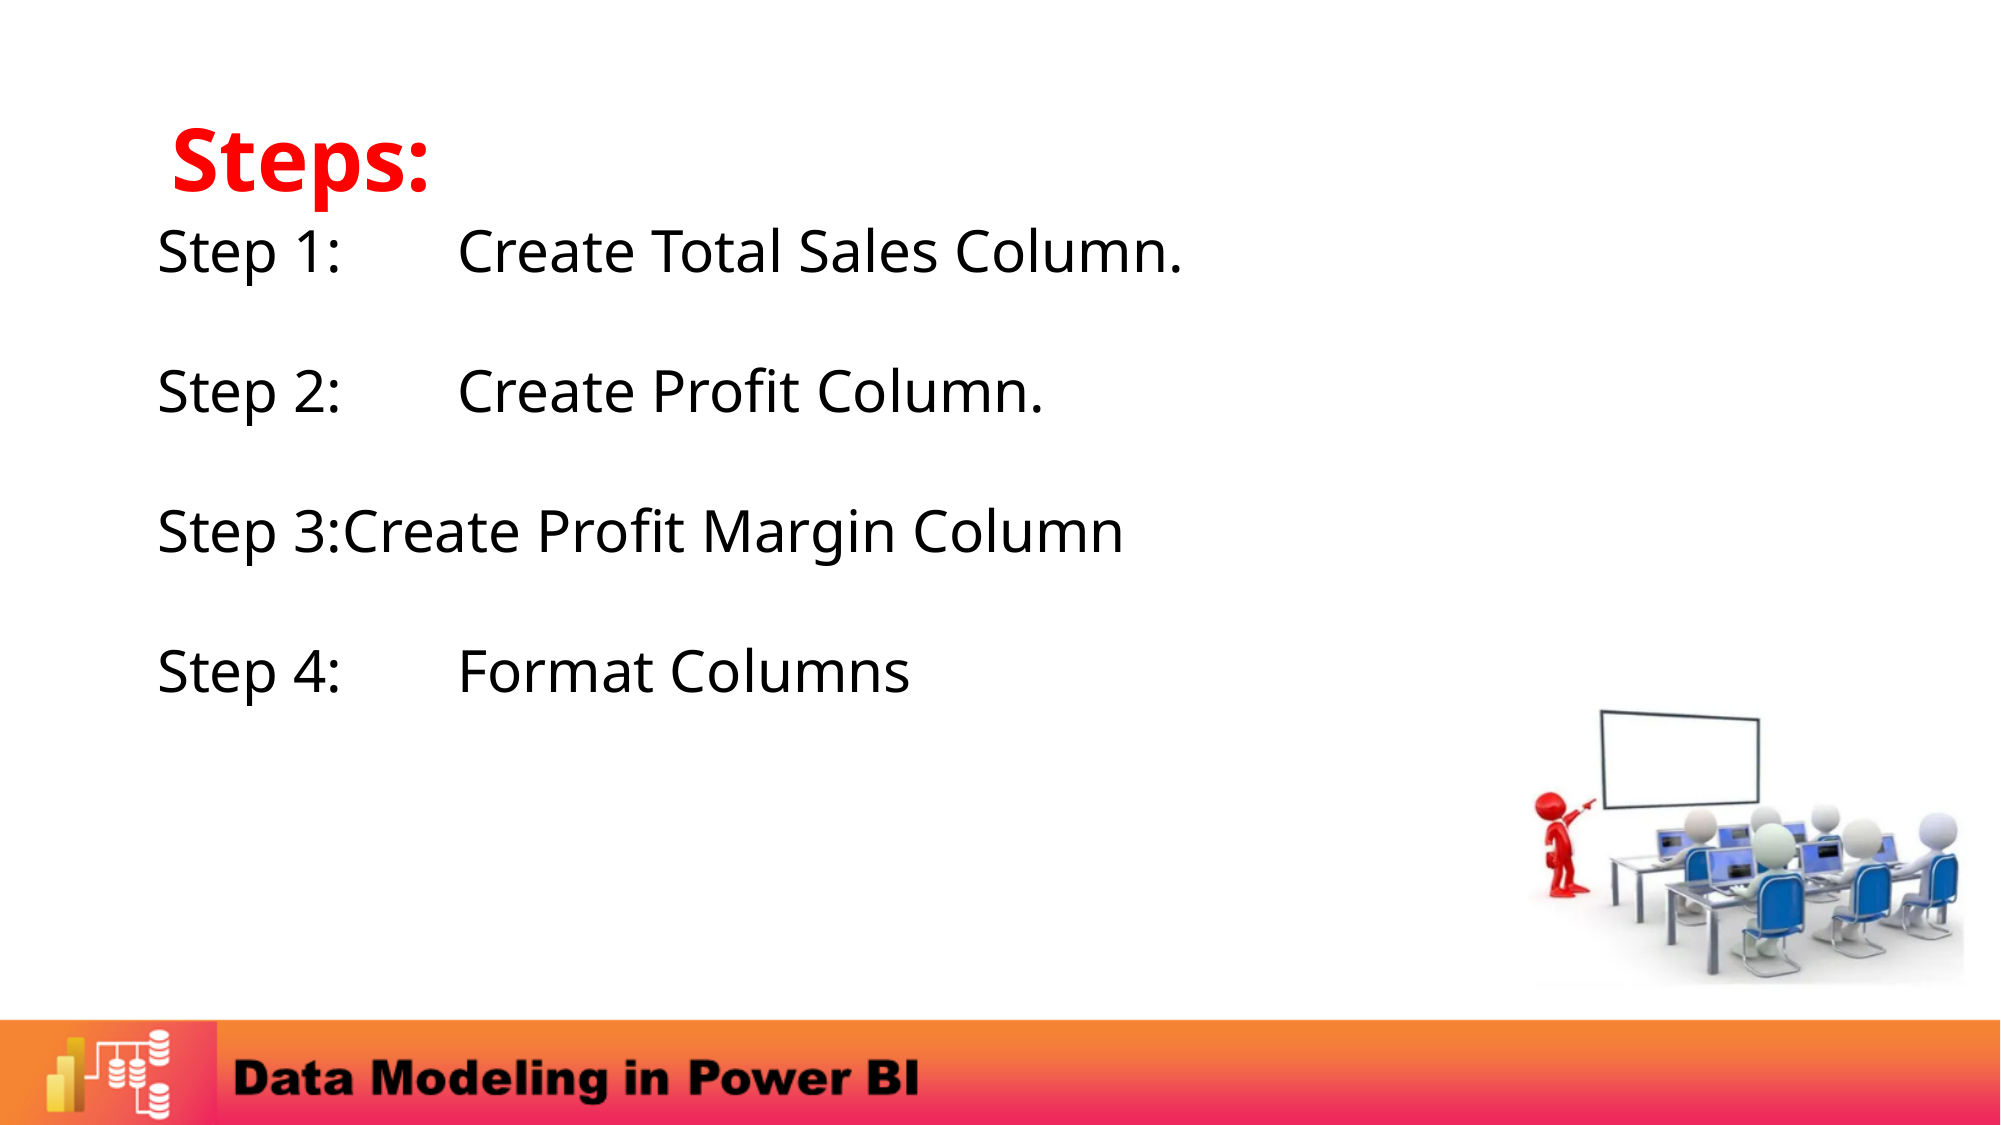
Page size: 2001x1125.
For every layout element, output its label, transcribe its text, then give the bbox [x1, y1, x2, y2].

text_box Steps: [156, 108, 1844, 206]
text_box Step 1: Create Total Sales Column. Step 2: Create Profit Column. Step 3:Create Profit Margin Column Step 4: Format Columns [142, 206, 1882, 712]
picture [0, 0, 2001, 1125]
